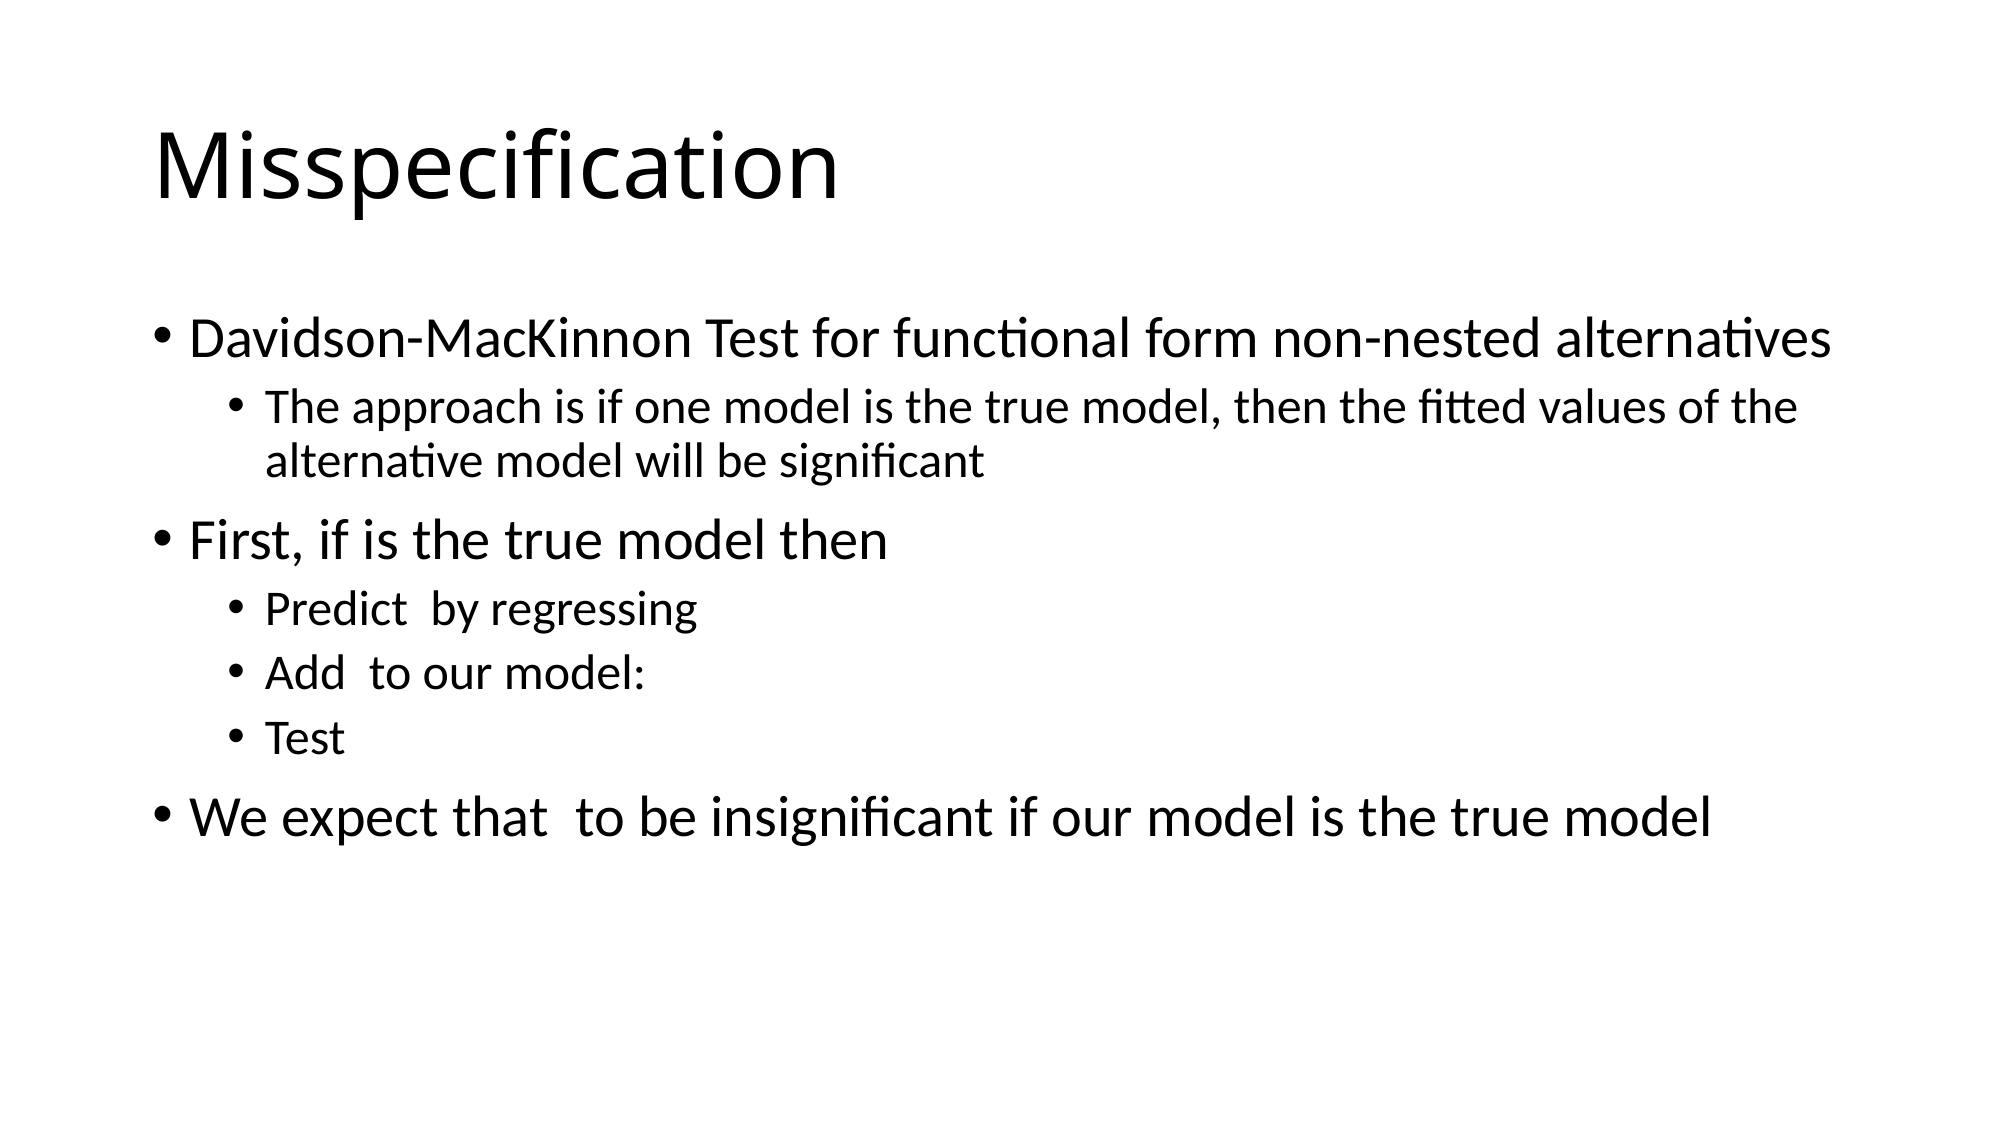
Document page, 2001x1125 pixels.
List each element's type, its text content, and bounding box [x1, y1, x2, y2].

title Misspecification [137, 59, 1863, 278]
